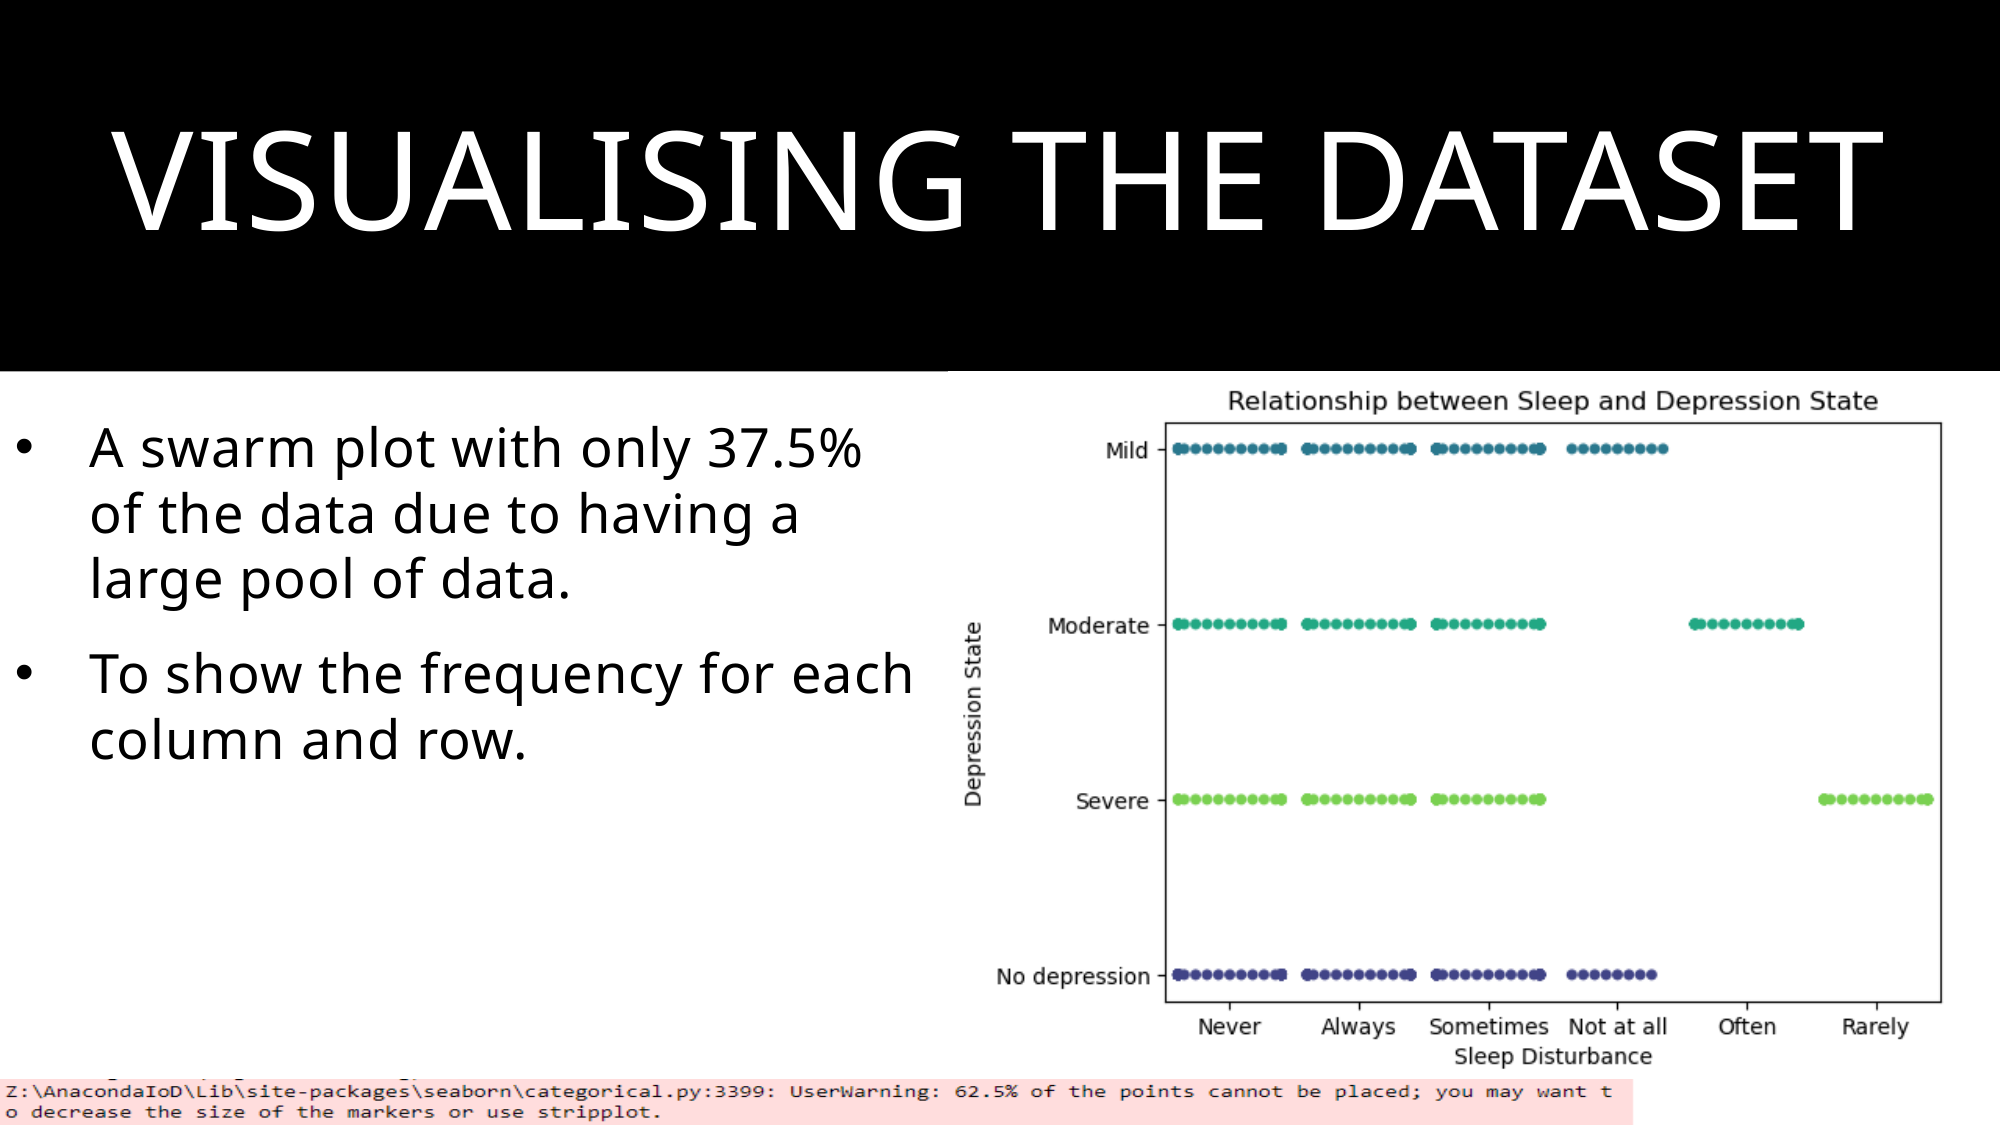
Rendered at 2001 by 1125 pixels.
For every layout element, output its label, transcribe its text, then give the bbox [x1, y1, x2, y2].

title VISUALISING THE DATASET [0, 0, 2000, 372]
list A swarm plot with only 37.5% of the data due to having a large pool of data. To show the frequency for each column and row. [0, 404, 948, 857]
picture [0, 371, 2000, 1125]
